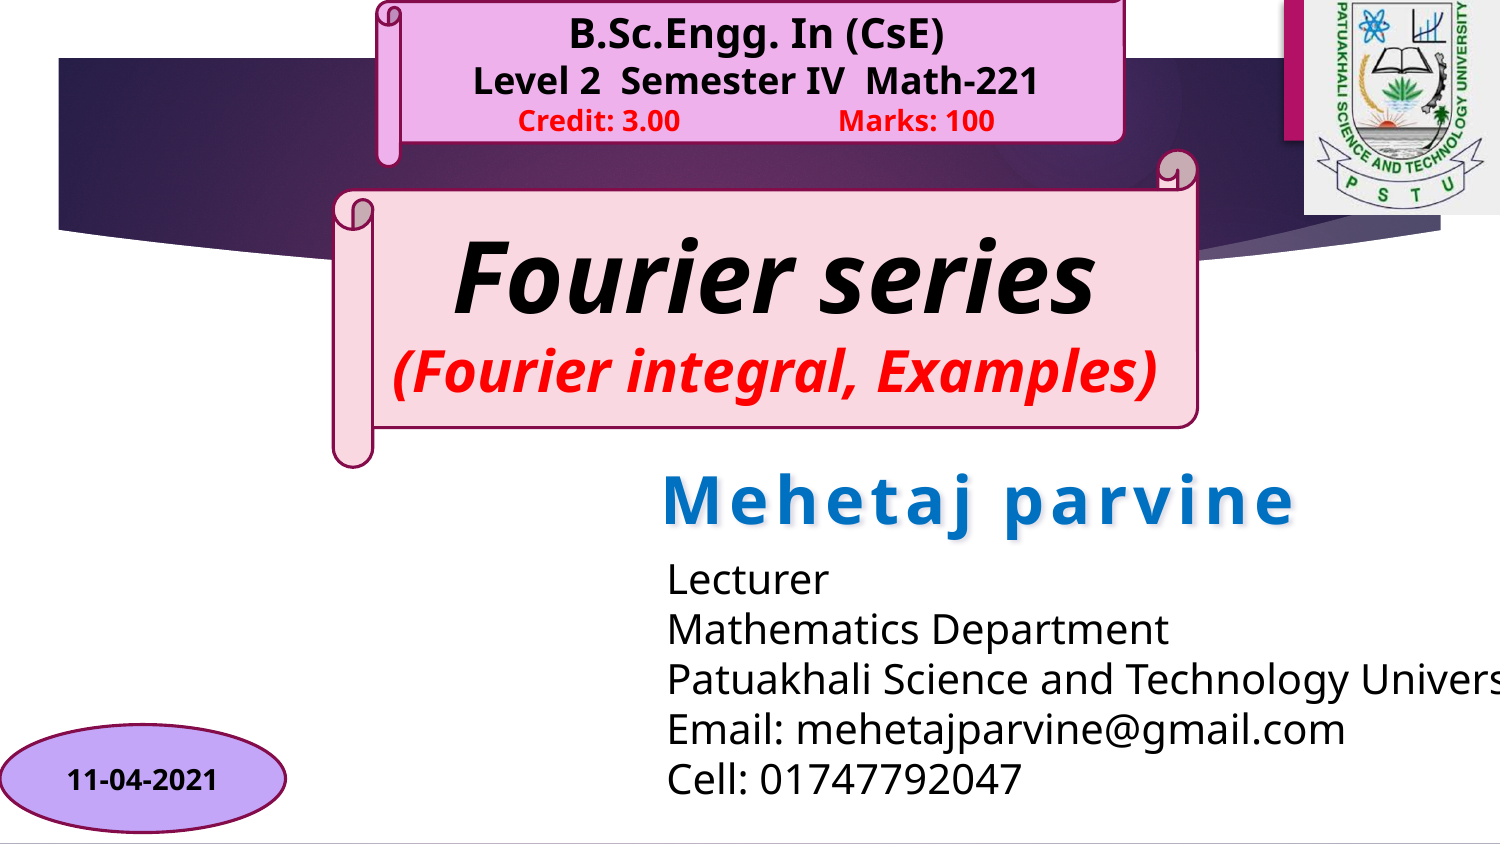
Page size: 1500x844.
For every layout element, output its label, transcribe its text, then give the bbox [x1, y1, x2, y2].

text_box Mehetaj parvine [660, 467, 1313, 623]
text_box Lecturer Mathematics Department Patuakhali Science and Technology University Email: mehetajparvine@gmail.com Cell: 01747792047 [651, 545, 1500, 833]
text_box Fourier series (Fourier integral, Examples) [331, 148, 1200, 469]
text_box B.Sc.Engg. In (CsE) Level 2 Semester IV Math-221 Credit: 3.00 Marks: 100 [375, 0, 1126, 169]
text_box 11-04-2021 [0, 722, 288, 835]
picture [1303, 0, 1500, 215]
